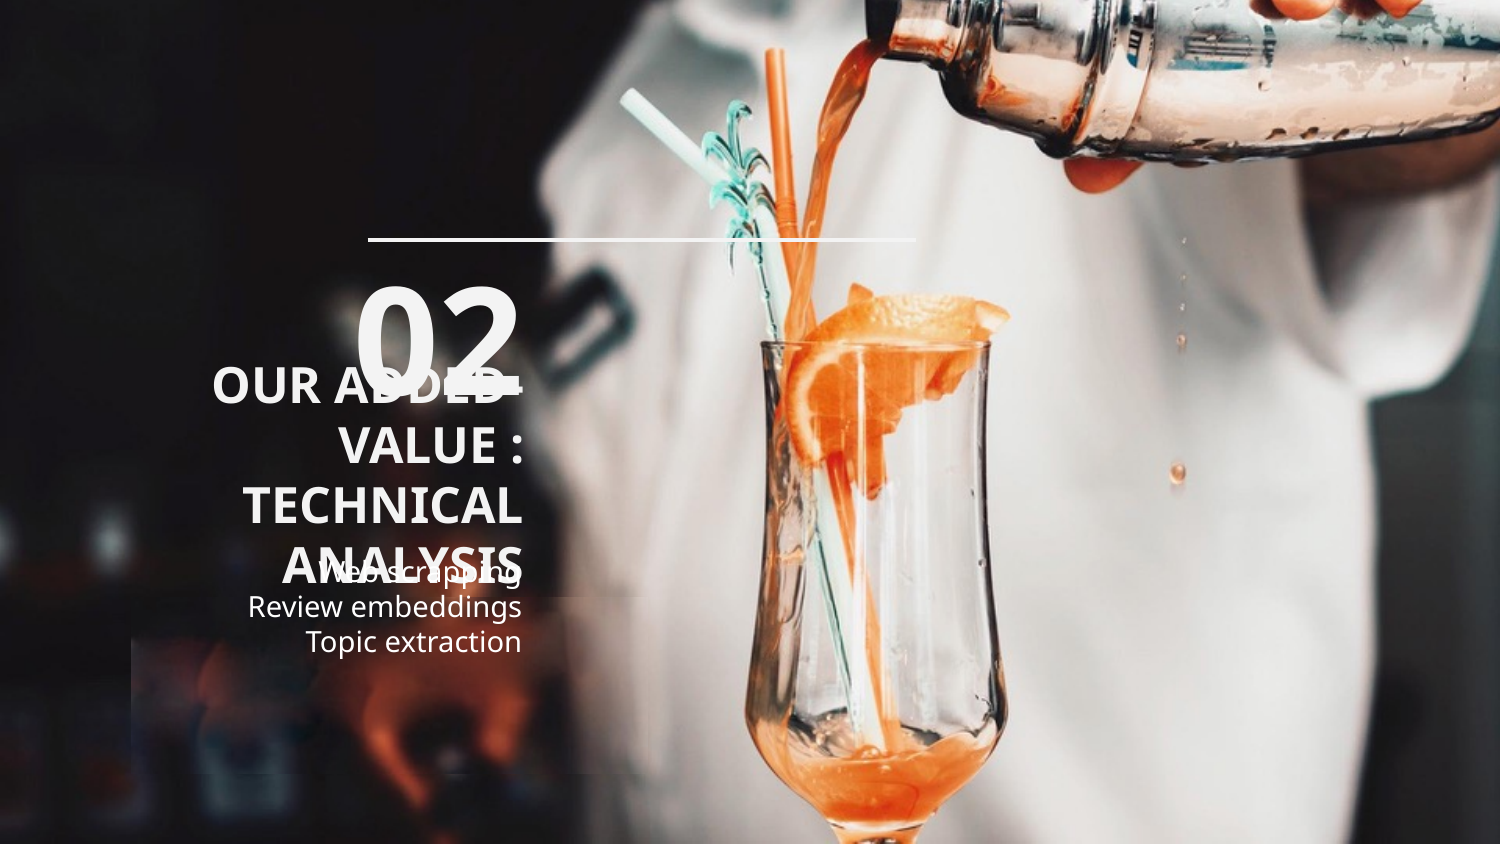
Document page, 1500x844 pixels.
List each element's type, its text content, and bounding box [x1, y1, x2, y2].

picture [0, 0, 1500, 844]
text_box OUR ADDED-VALUE : TECHNICAL ANALYSIS [53, 420, 540, 526]
text_box 02 [230, 261, 540, 420]
text_box Web scrapping Review embeddings Topic extraction [77, 545, 538, 666]
